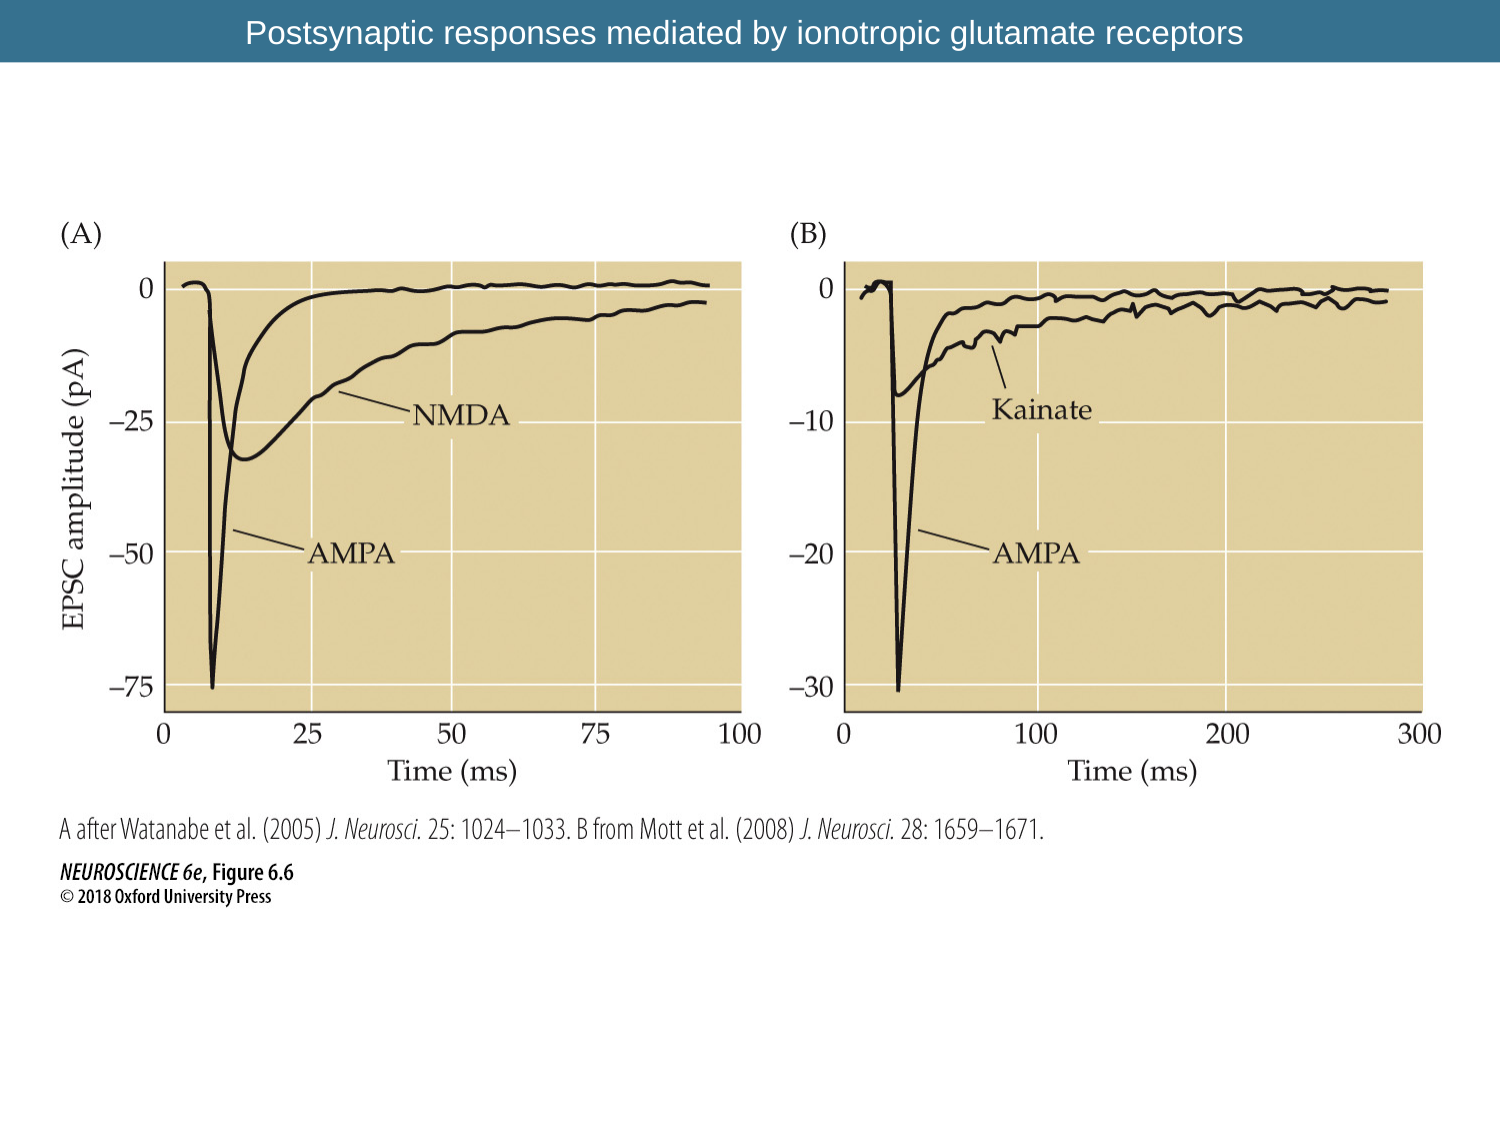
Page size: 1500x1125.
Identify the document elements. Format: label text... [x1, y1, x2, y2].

picture [49, 212, 1451, 911]
title Postsynaptic responses mediated by ionotropic glutamate receptors [0, 0, 1500, 63]
